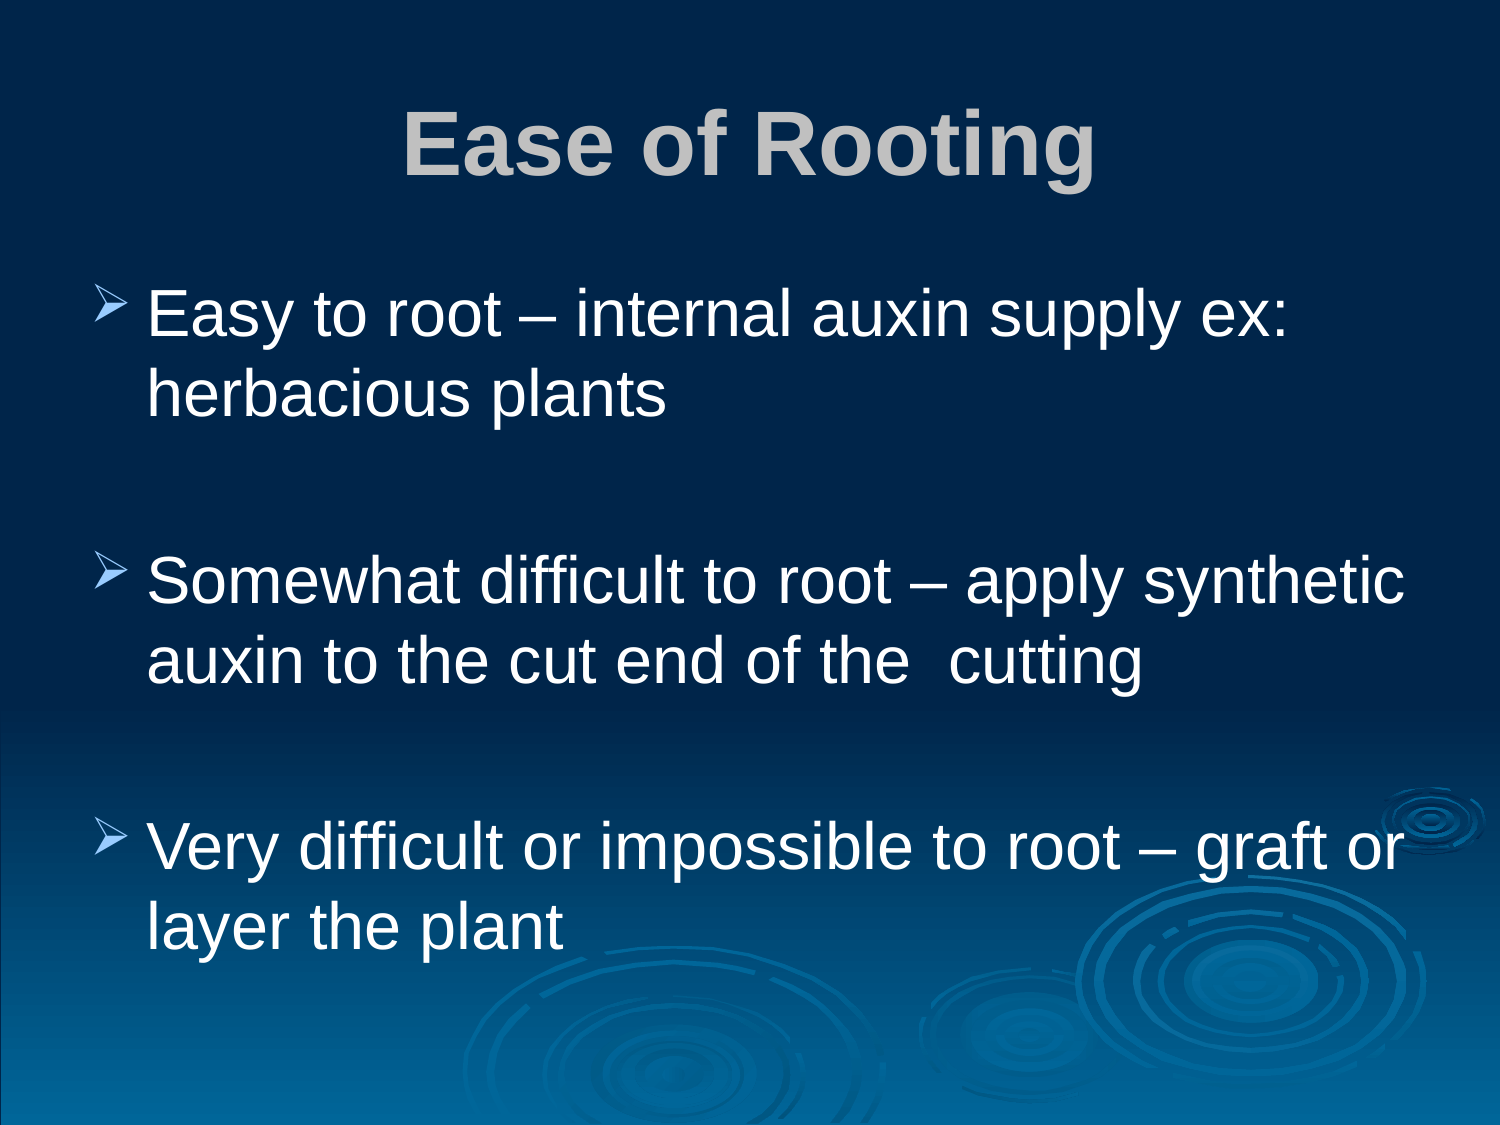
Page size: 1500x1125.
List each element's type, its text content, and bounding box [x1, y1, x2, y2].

title Ease of Rooting [74, 45, 1426, 233]
list Easy to root – internal auxin supply ex: herbacious plants Somewhat difficult to root – apply synthetic auxin to the cut end of the cutting Very difficult or impossible to root – graft or layer the plant [74, 262, 1426, 1006]
